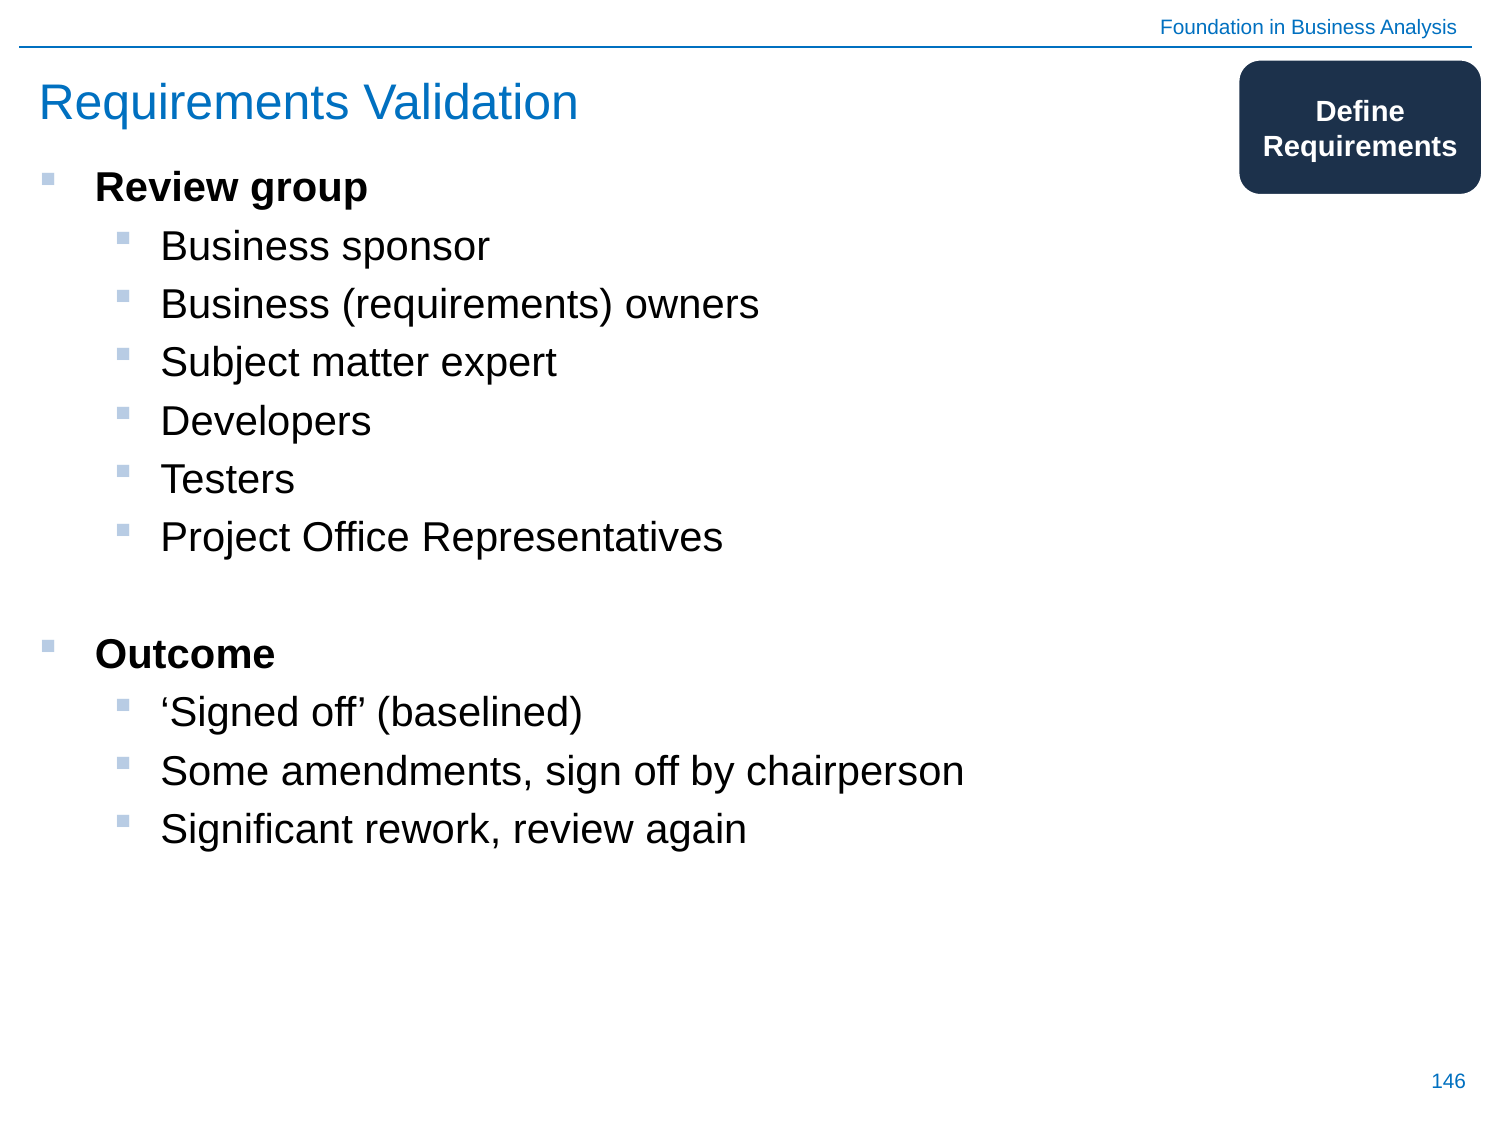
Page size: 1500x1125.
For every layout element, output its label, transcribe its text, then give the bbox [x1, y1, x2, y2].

title Requirements Validation [23, 58, 1249, 141]
list Review group Business sponsor Business (requirements) owners Subject matter expert Developers Testers Project Office Representatives Outcome ‘Signed off’ (baselined) Some amendments, sign off by chairperson Significant rework, review again [23, 152, 1465, 1008]
text_box Define Requirements [1235, 56, 1486, 199]
